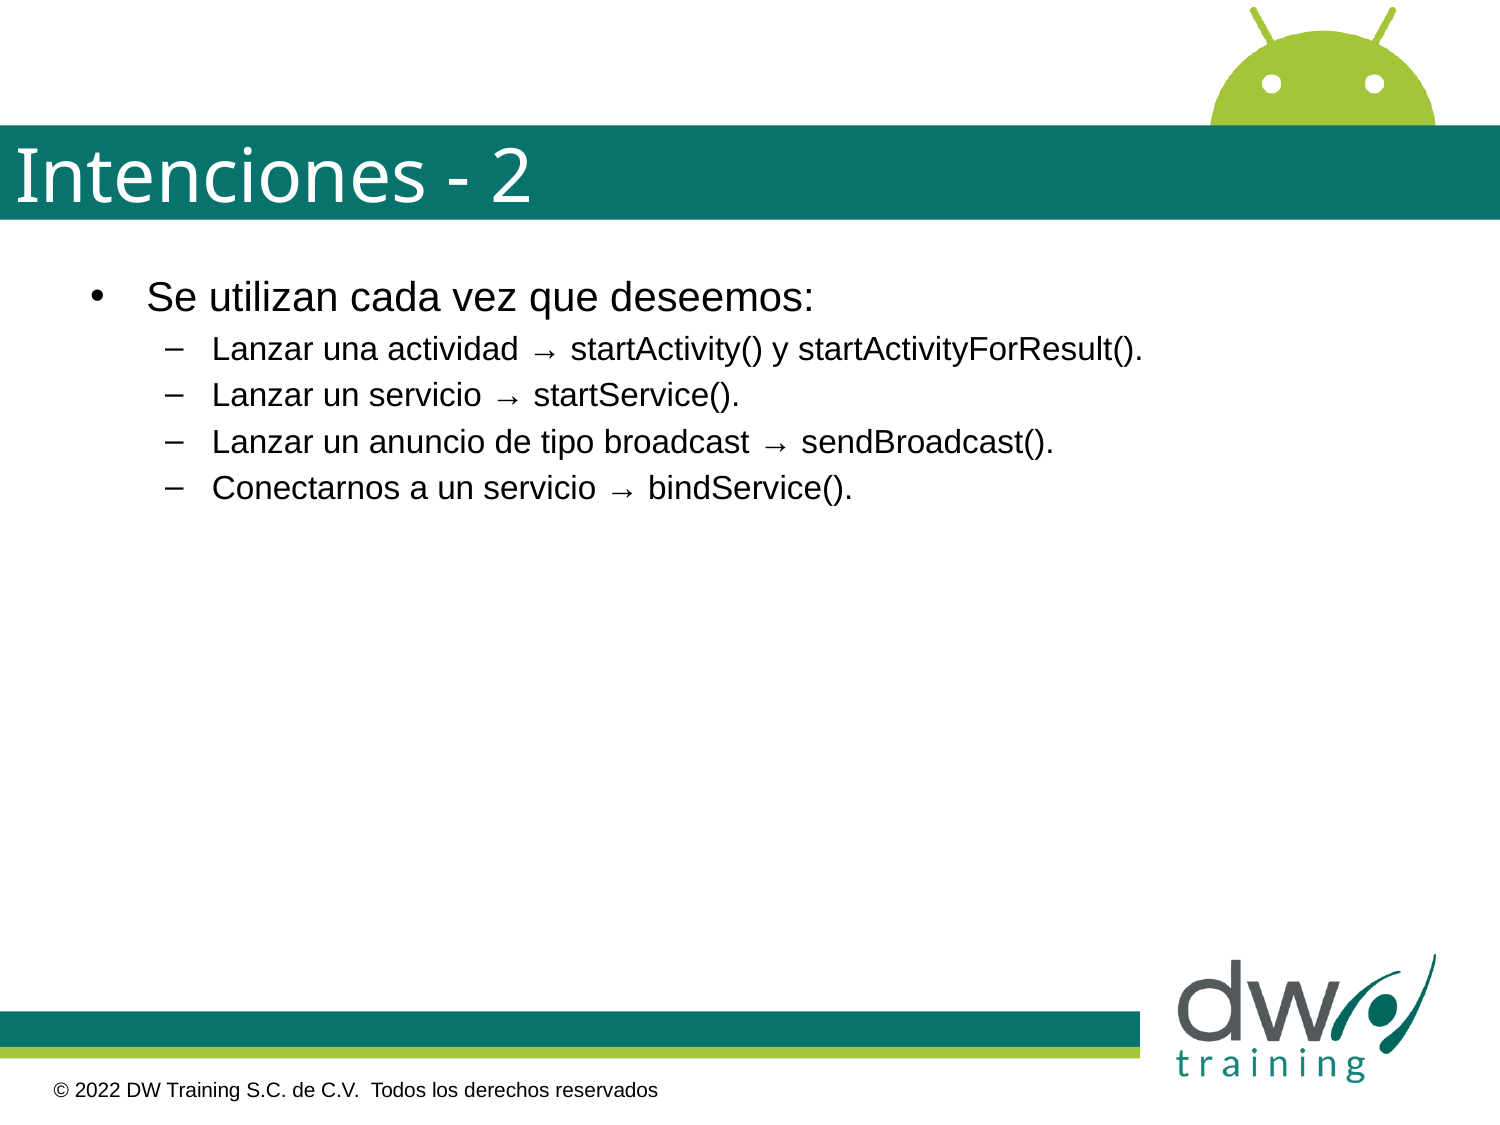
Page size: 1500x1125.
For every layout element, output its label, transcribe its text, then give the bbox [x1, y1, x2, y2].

title Intenciones - 2 [0, 125, 1199, 220]
picture [1175, 954, 1436, 1083]
picture [1210, 7, 1436, 125]
list Se utilizan cada vez que deseemos: Lanzar una actividad → startActivity() y startActivityForResult(). Lanzar un servicio → startService(). Lanzar un anuncio de tipo broadcast → sendBroadcast(). Conectarnos a un servicio → bindService(). [75, 262, 1425, 1005]
